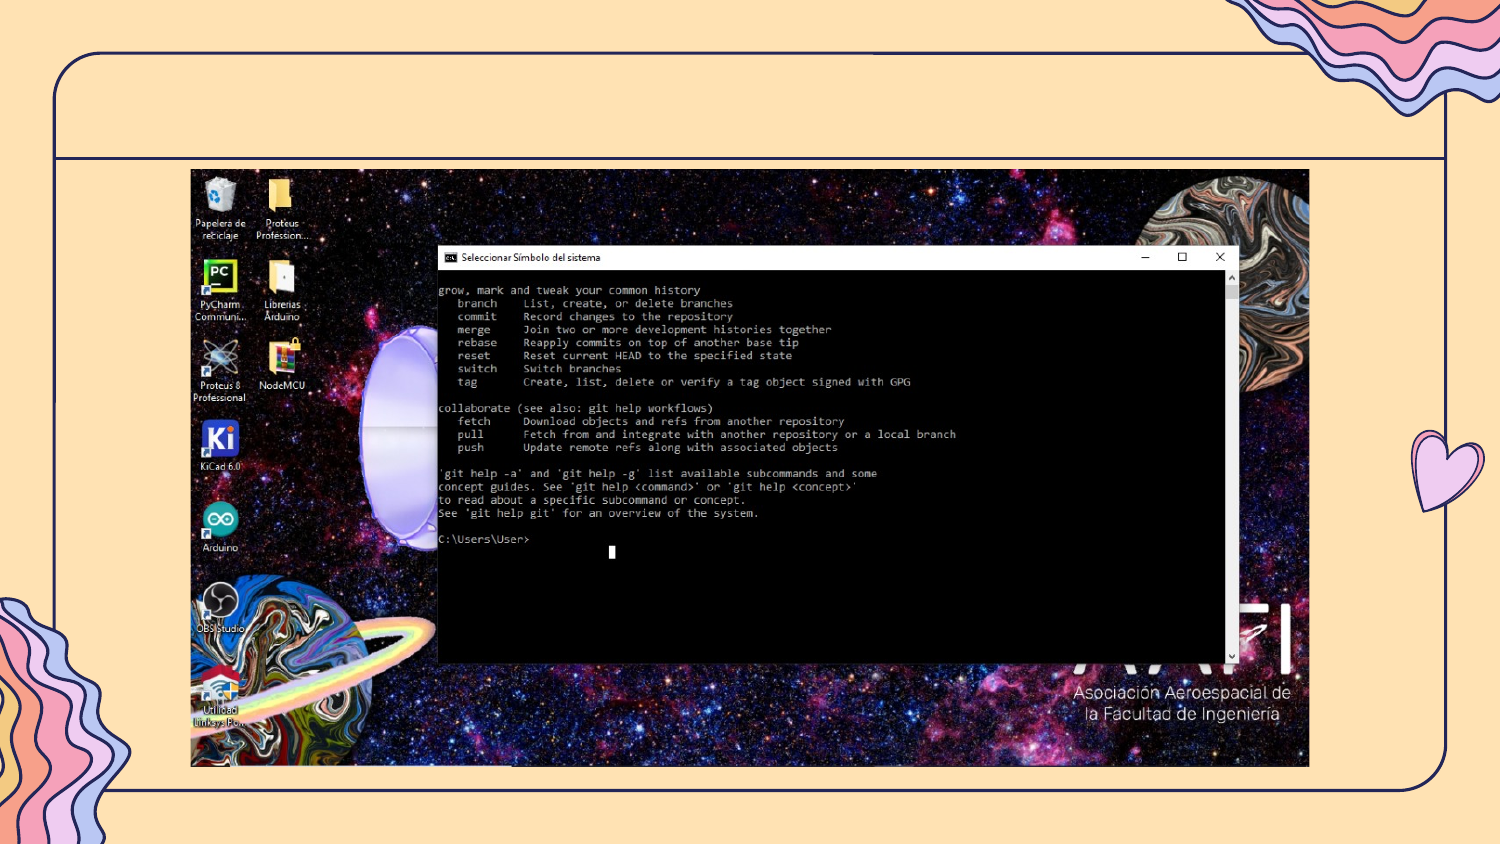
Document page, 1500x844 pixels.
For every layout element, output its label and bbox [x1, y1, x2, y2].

picture [190, 169, 1310, 767]
text_box [1396, 412, 1500, 518]
